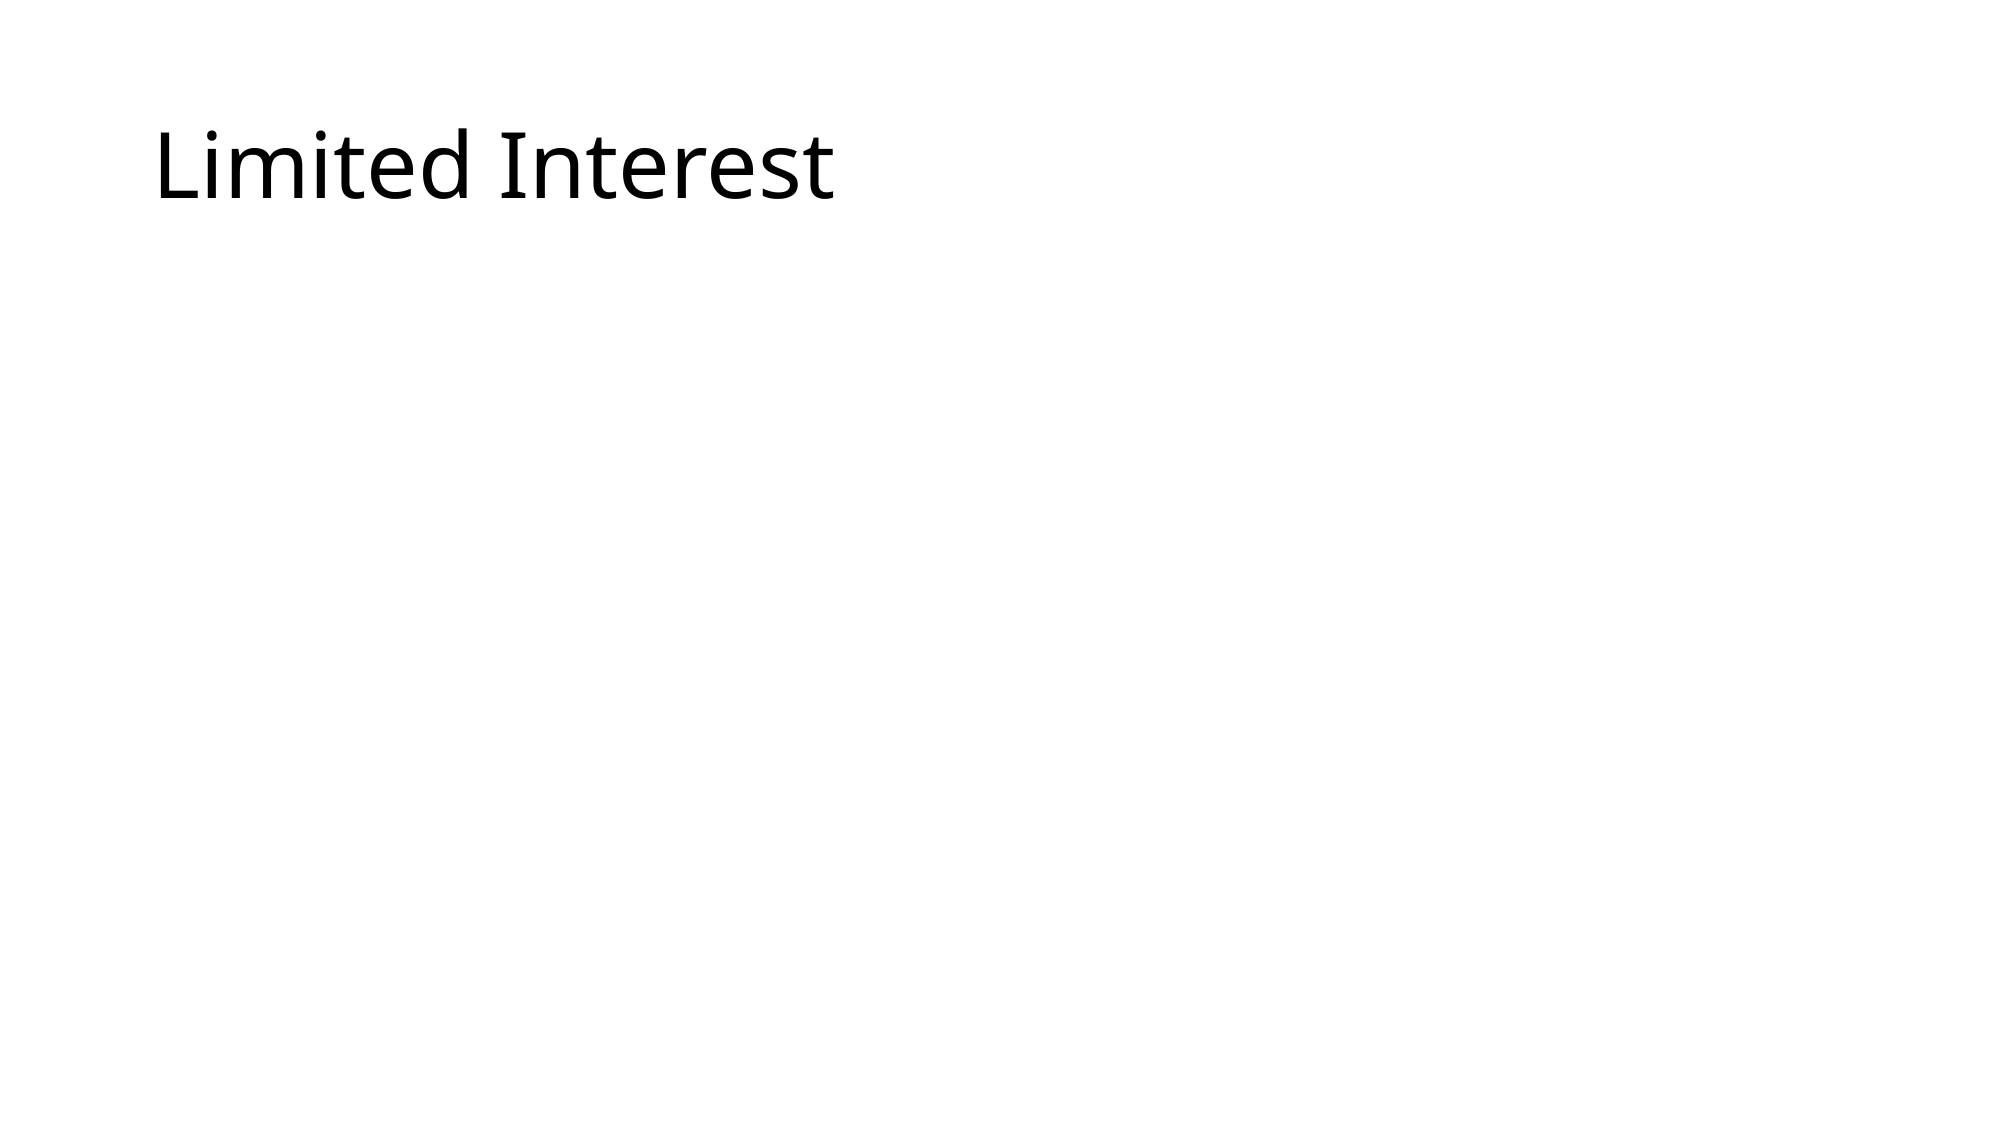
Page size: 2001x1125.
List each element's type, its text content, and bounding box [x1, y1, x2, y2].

title Limited Interest [137, 59, 1863, 278]
